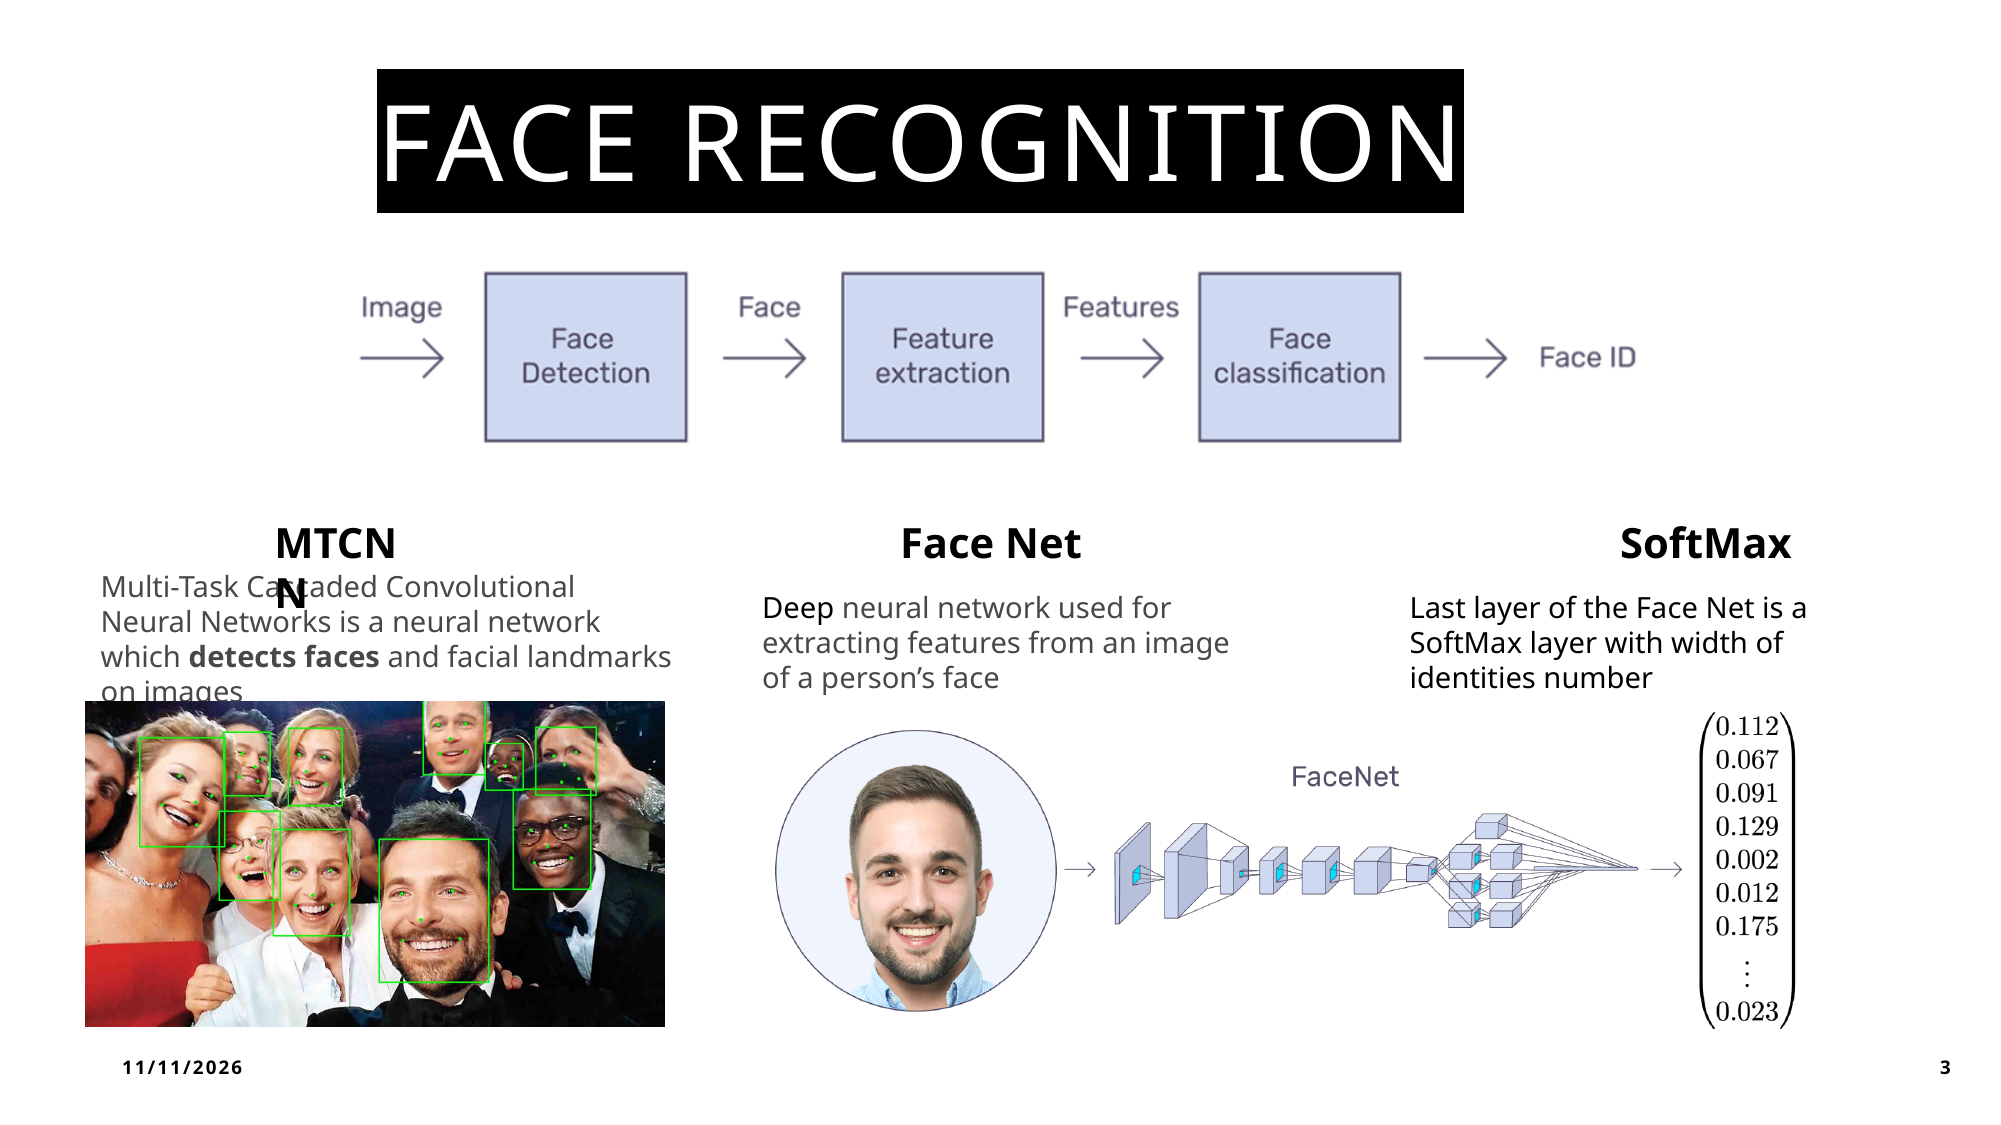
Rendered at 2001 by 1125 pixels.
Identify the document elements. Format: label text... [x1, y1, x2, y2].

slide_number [107, 1038, 601, 1099]
text_box SoftMax [1605, 509, 1836, 575]
text_box Last layer of the Face Net is a SoftMax layer with width of identities number [1394, 581, 1928, 702]
text_box Deep neural network used for extracting features from an image of a person’s face [747, 581, 1280, 624]
picture [736, 624, 1836, 1125]
title Face recognition [362, 42, 1638, 190]
picture [331, 190, 1669, 477]
text_box MTCNN [259, 509, 445, 625]
picture [85, 701, 665, 1027]
text_box Face Net [885, 509, 1115, 575]
slide_number 3 [1877, 1038, 1966, 1099]
text_box Multi-Task Cascaded Convolutional Neural Networks is a neural network which detects faces and facial landmarks on images [85, 561, 688, 716]
